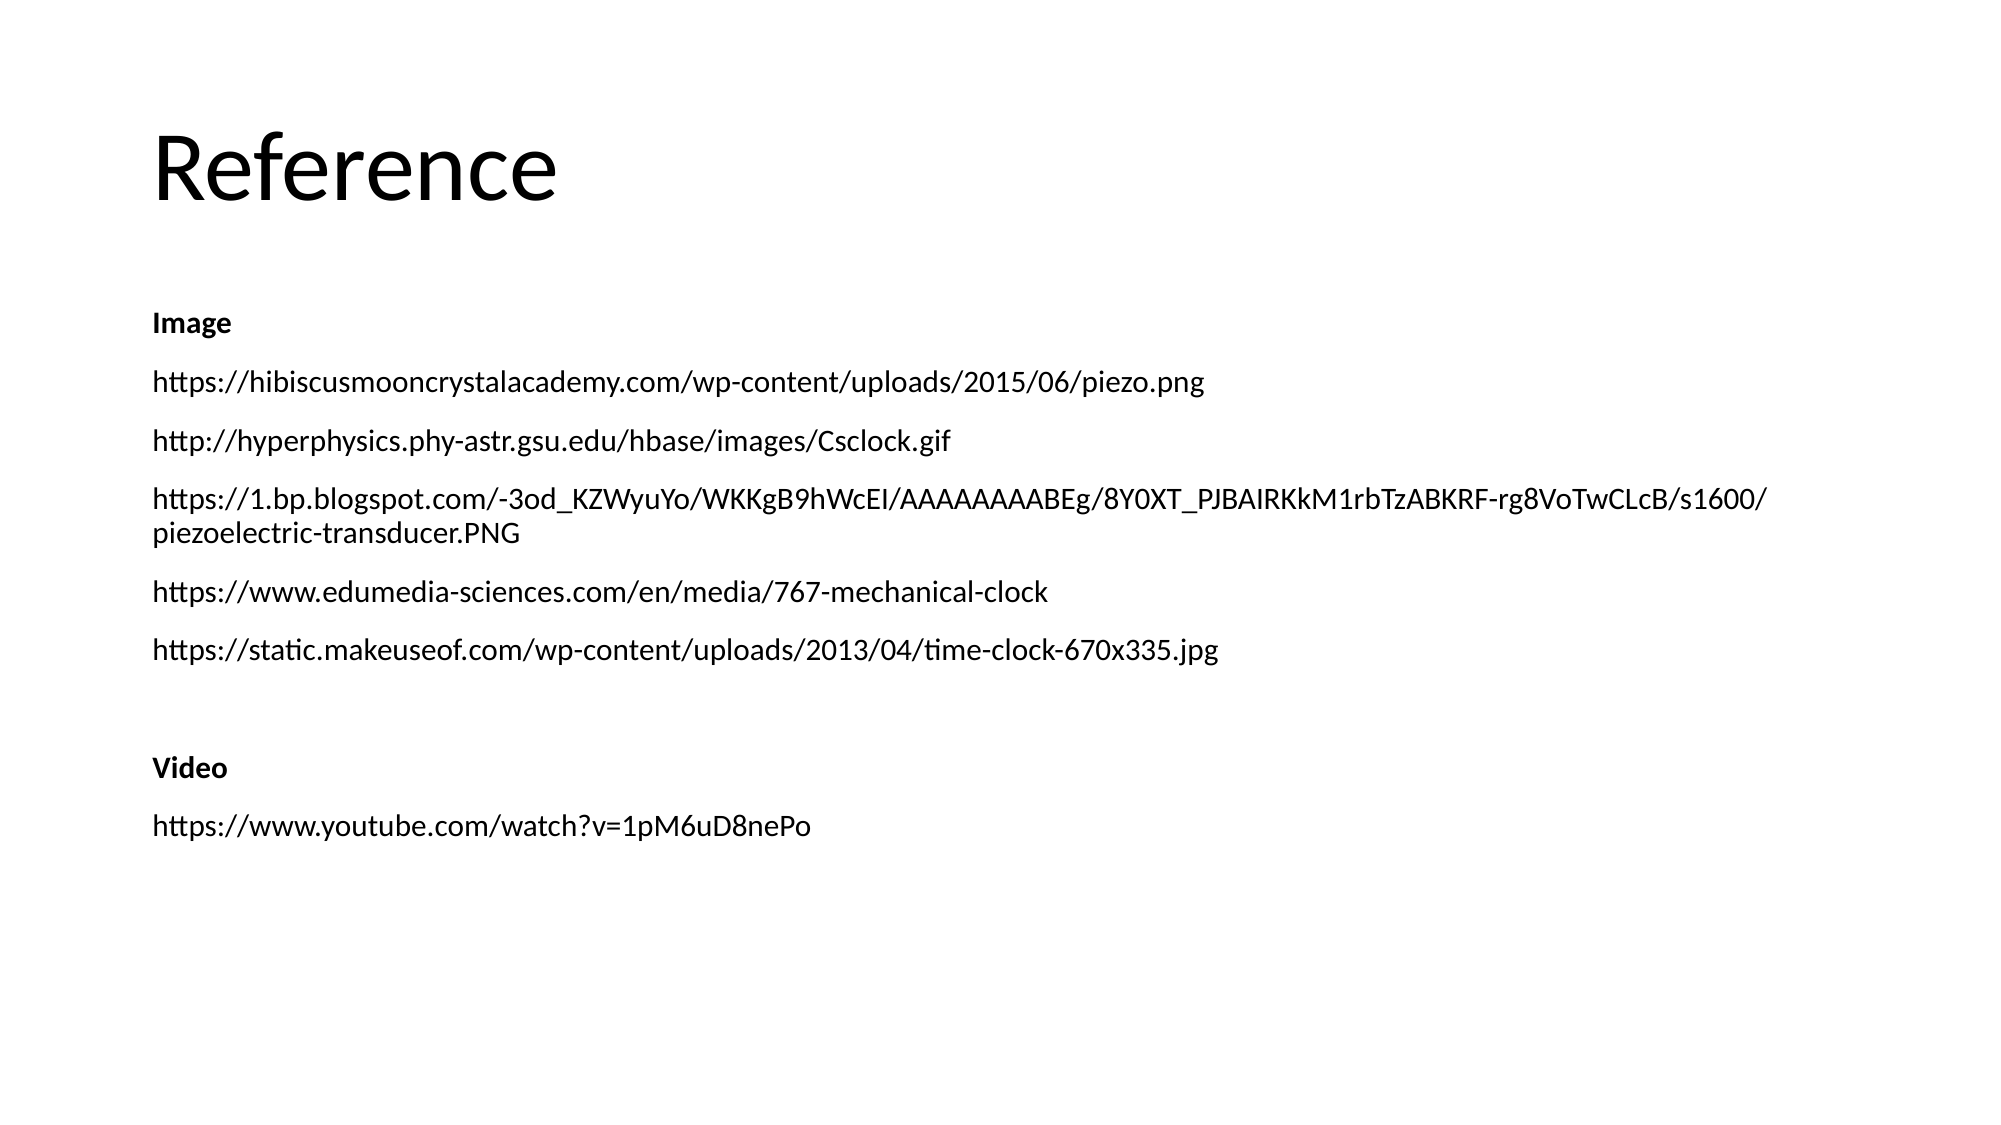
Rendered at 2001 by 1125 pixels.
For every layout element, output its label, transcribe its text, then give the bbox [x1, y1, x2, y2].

title Reference [137, 59, 1863, 278]
list Image https://hibiscusmooncrystalacademy.com/wp-content/uploads/2015/06/piezo.png http://hyperphysics.phy-astr.gsu.edu/hbase/images/Csclock.gif https://1.bp.blogspot.com/-3od_KZWyuYo/WKKgB9hWcEI/AAAAAAAABEg/8Y0XT_PJBAIRKkM1rbTzABKRF-rg8VoTwCLcB/s1600/piezoelectric-transducer.PNG https://www.edumedia-sciences.com/en/media/767-mechanical-clock https://static.makeuseof.com/wp-content/uploads/2013/04/time-clock-670x335.jpg Video https://www.youtube.com/watch?v=1pM6uD8nePo [137, 299, 1863, 1014]
